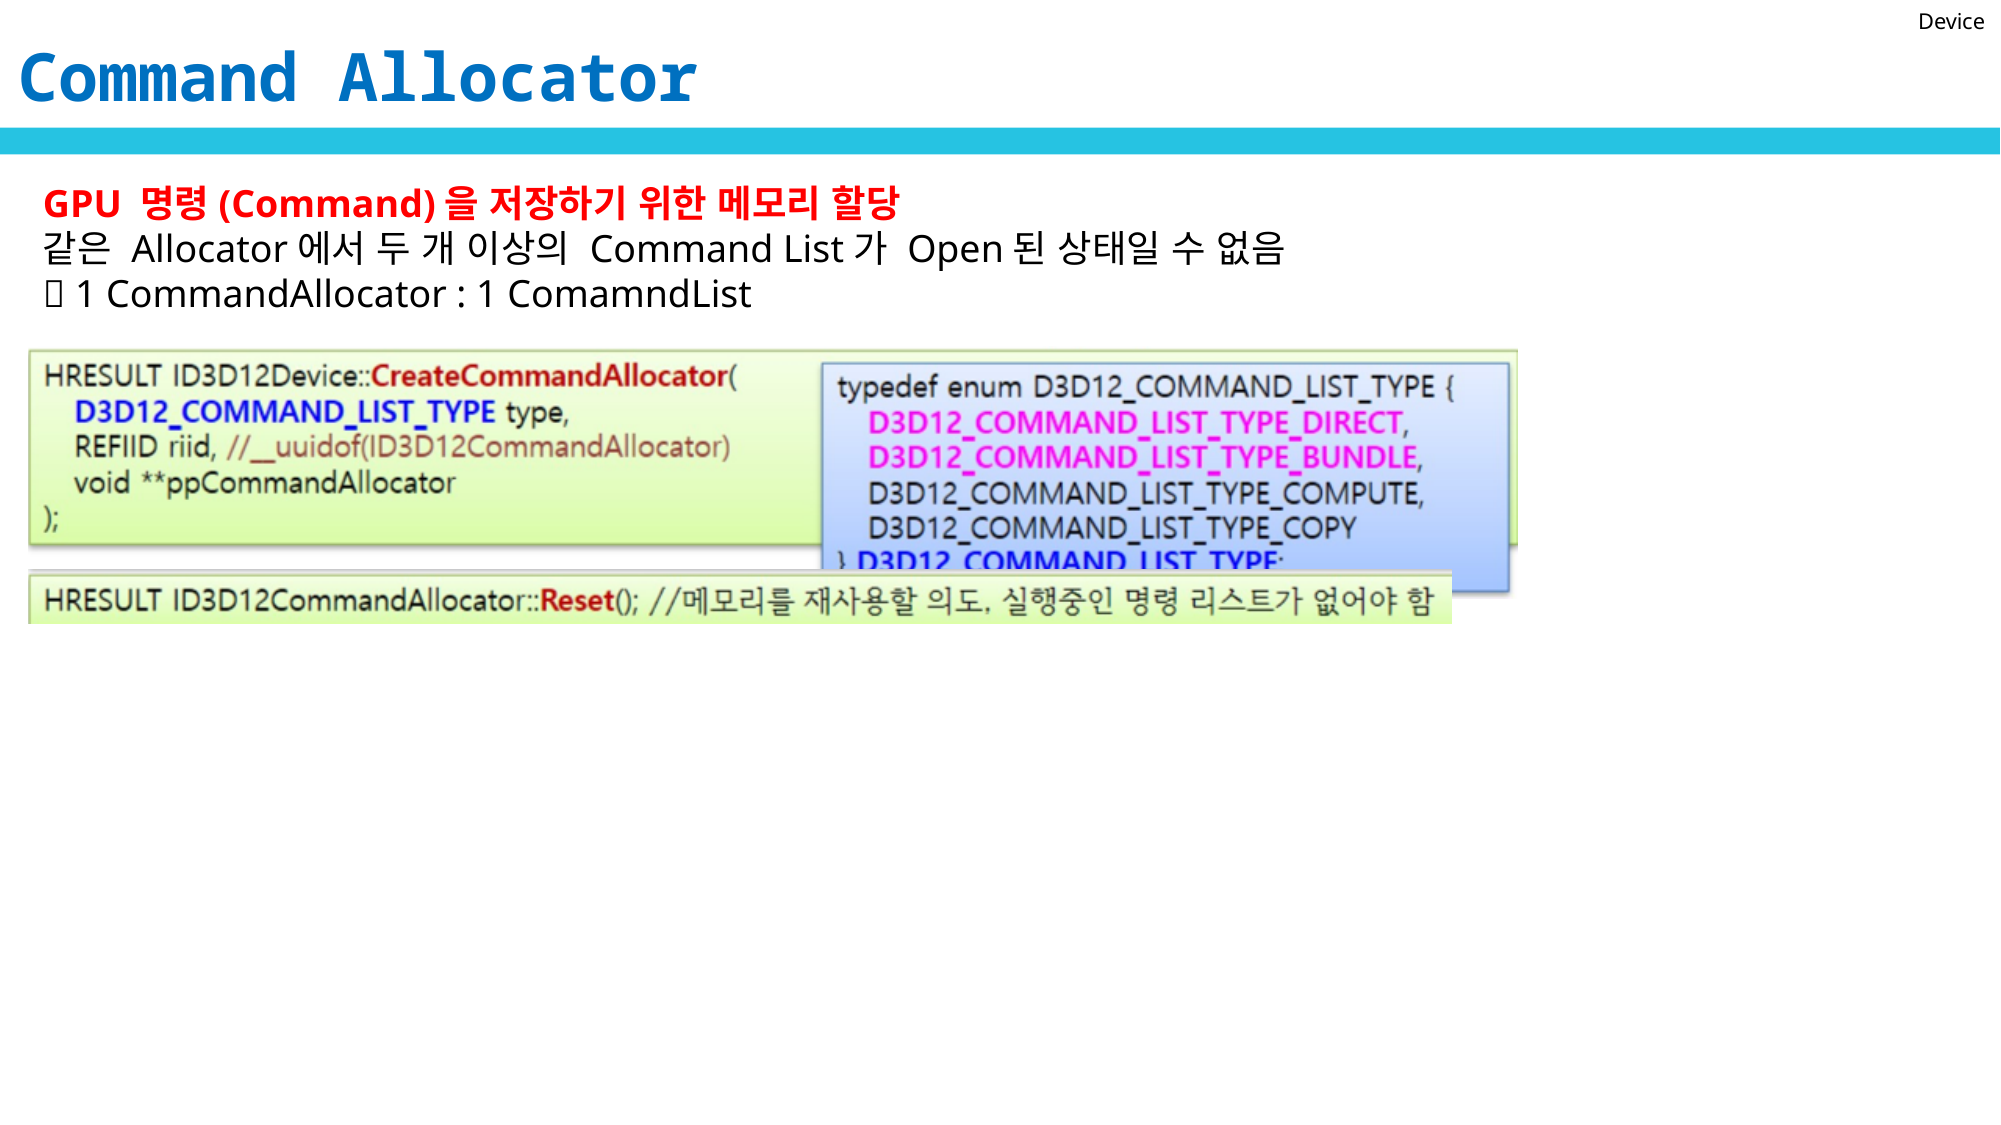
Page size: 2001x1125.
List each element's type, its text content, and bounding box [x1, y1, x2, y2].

text_box Command Allocator [3, 27, 714, 123]
picture [28, 346, 1518, 624]
text_box GPU 명령(Command)을 저장하기 위한 메모리 할당 같은 Allocator에서 두 개 이상의 Command List가 Open된 상태일 수 없음  1 CommandAllocator : 1 ComamndList [28, 172, 1948, 323]
text_box Device [1558, 0, 2000, 41]
